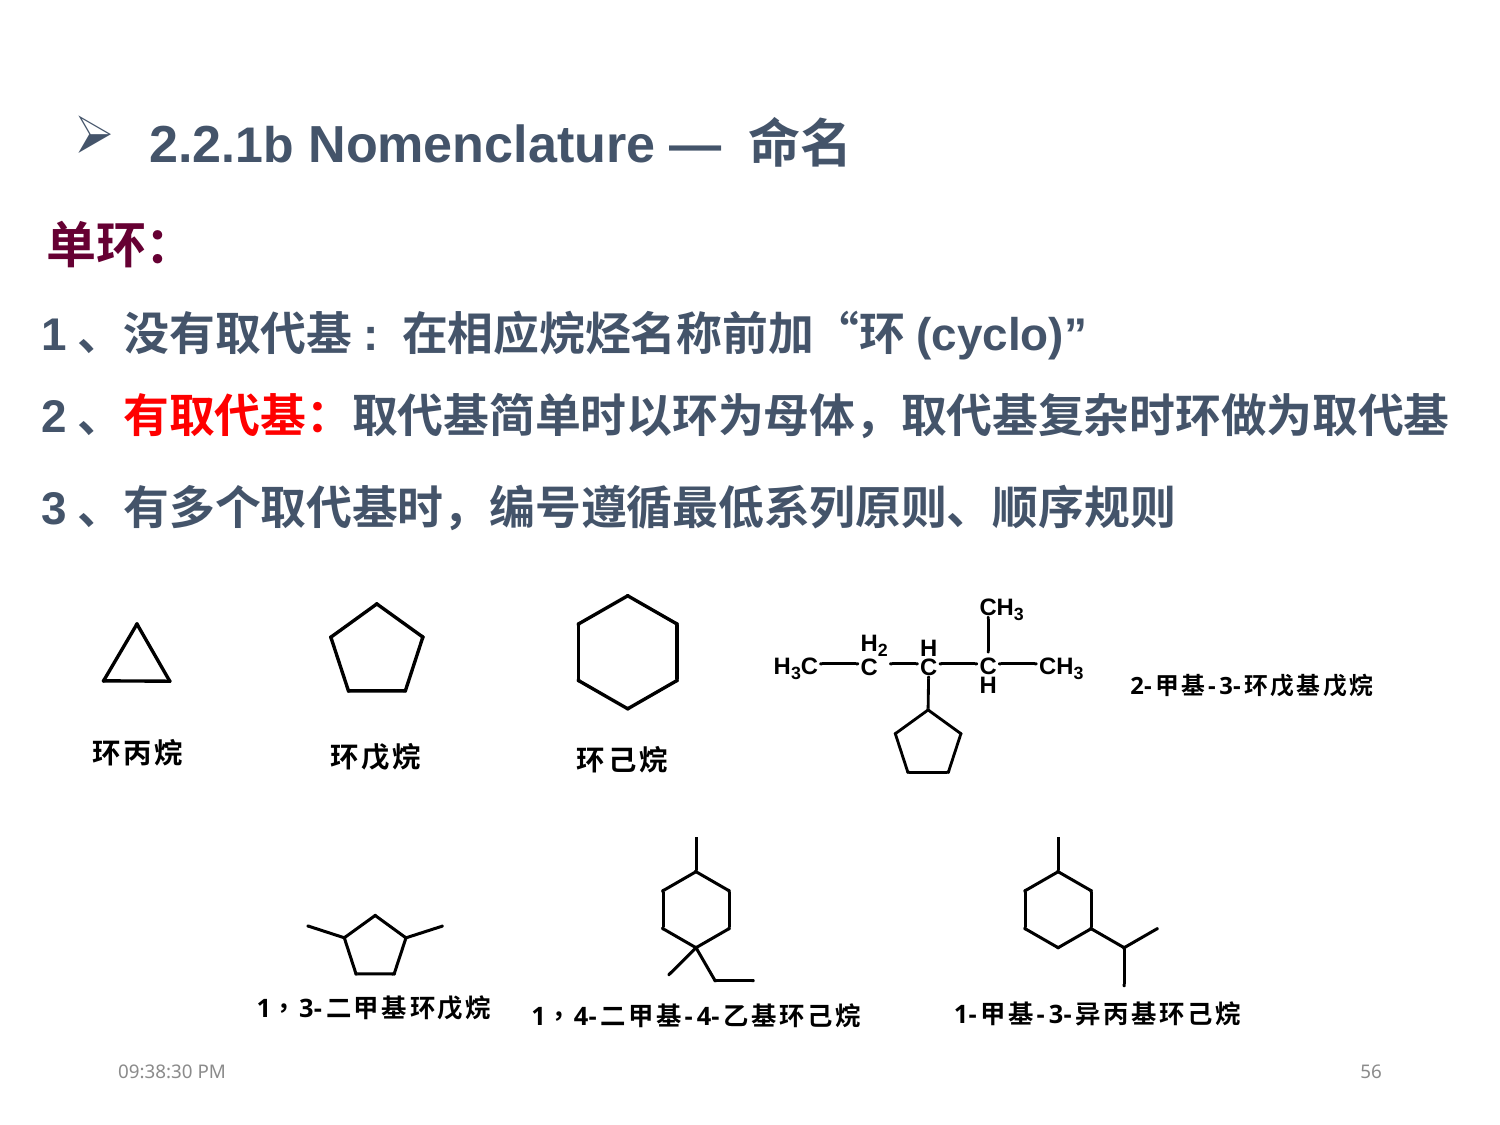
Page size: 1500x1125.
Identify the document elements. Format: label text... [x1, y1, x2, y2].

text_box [252, 837, 1248, 1038]
text_box 1、没有取代基: 在相应烷烃名称前加“环(cyclo)” 2、有取代基：取代基简单时以环为母体，取代基复杂时环做为取代基 3、有多个取代基时，编号遵循最低系列原则、顺序规则 [26, 269, 1471, 548]
slide_number 56 [1059, 1042, 1397, 1103]
text_box 单环： [31, 205, 211, 269]
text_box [87, 594, 683, 780]
text_box 2.2.1b Nomenclature — 命名 [59, 87, 868, 181]
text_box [769, 594, 1380, 780]
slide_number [103, 1042, 441, 1103]
